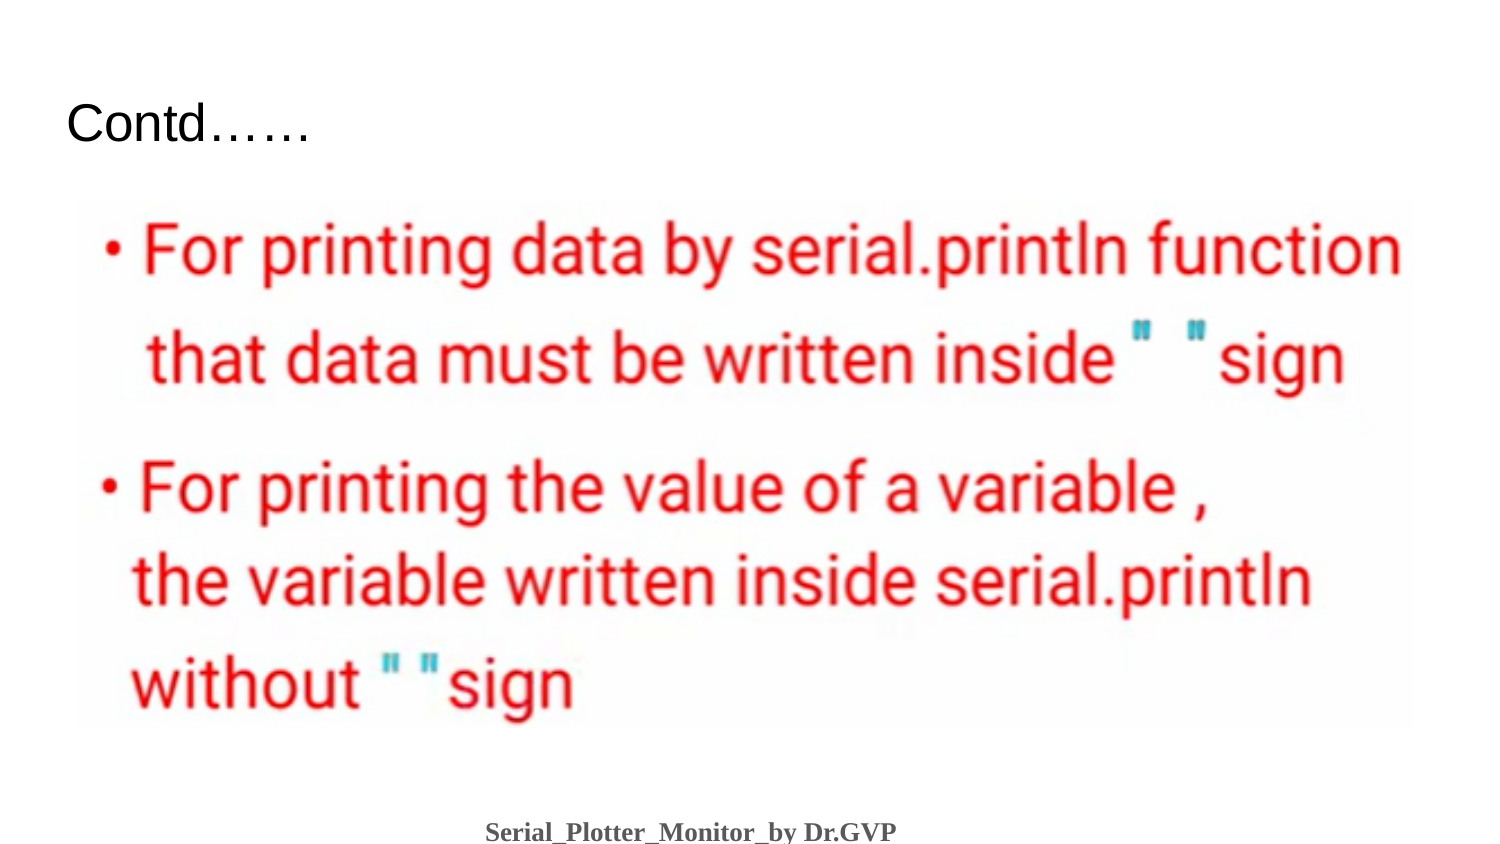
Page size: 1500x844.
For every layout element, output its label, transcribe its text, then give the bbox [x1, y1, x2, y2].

title Contd…… [51, 72, 1449, 167]
picture [77, 200, 1414, 728]
